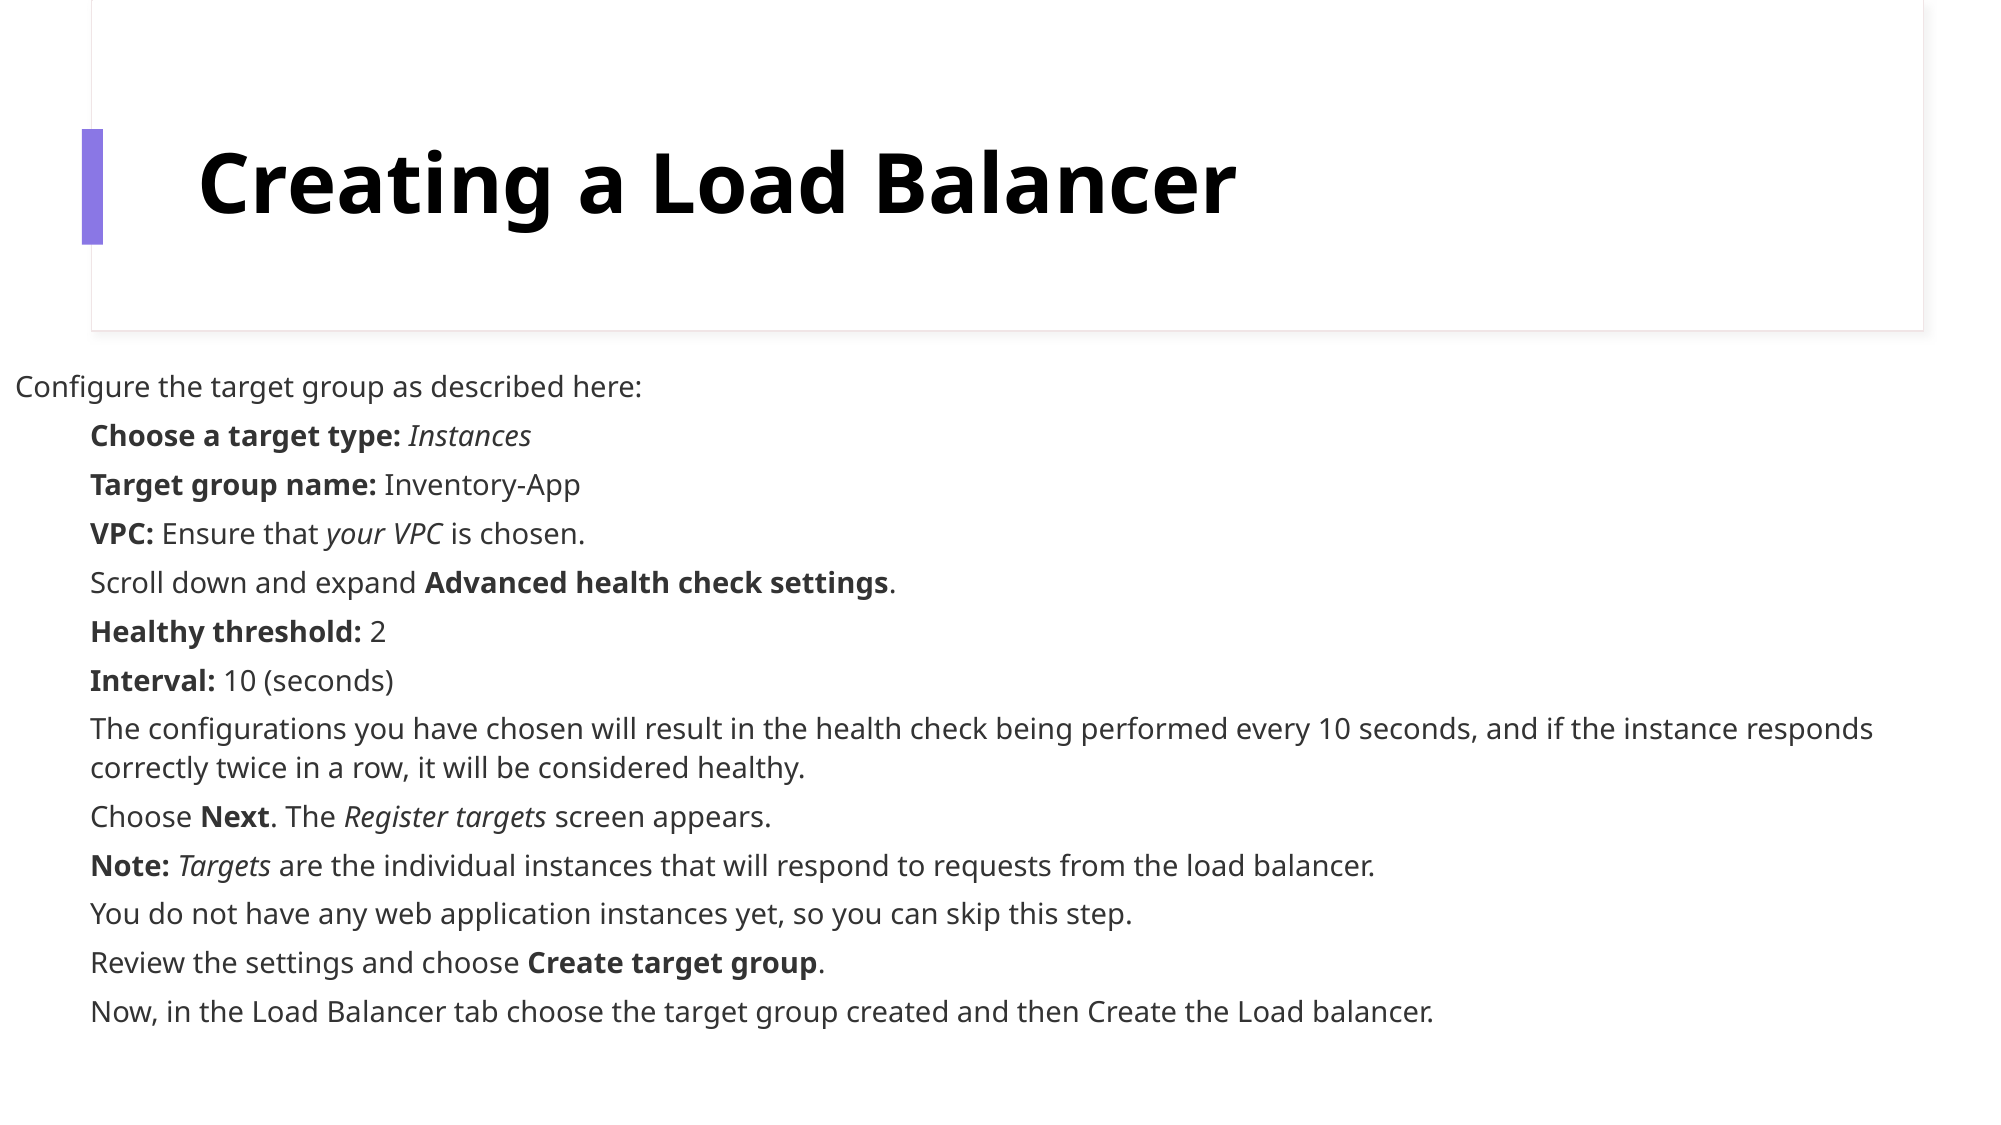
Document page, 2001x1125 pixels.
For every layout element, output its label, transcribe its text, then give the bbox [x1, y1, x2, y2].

title Creating a Load Balancer [183, 90, 1851, 284]
list Configure the target group as described here: Choose a target type: Instances Target group name: Inventory-App VPC: Ensure that your VPC is chosen. Scroll down and expand Advanced health check settings. Healthy threshold: 2 Interval: 10 (seconds) The configurations you have chosen will result in the health check being performed every 10 seconds, and if the instance responds correctly twice in a row, it will be considered healthy. Choose Next. The Register targets screen appears. Note: Targets are the individual instances that will respond to requests from the load balancer. You do not have any web application instances yet, so you can skip this step. Review the settings and choose Create target group. Now, in the Load Balancer tab choose the target group created and then Create the Load balancer. [0, 357, 1904, 1059]
